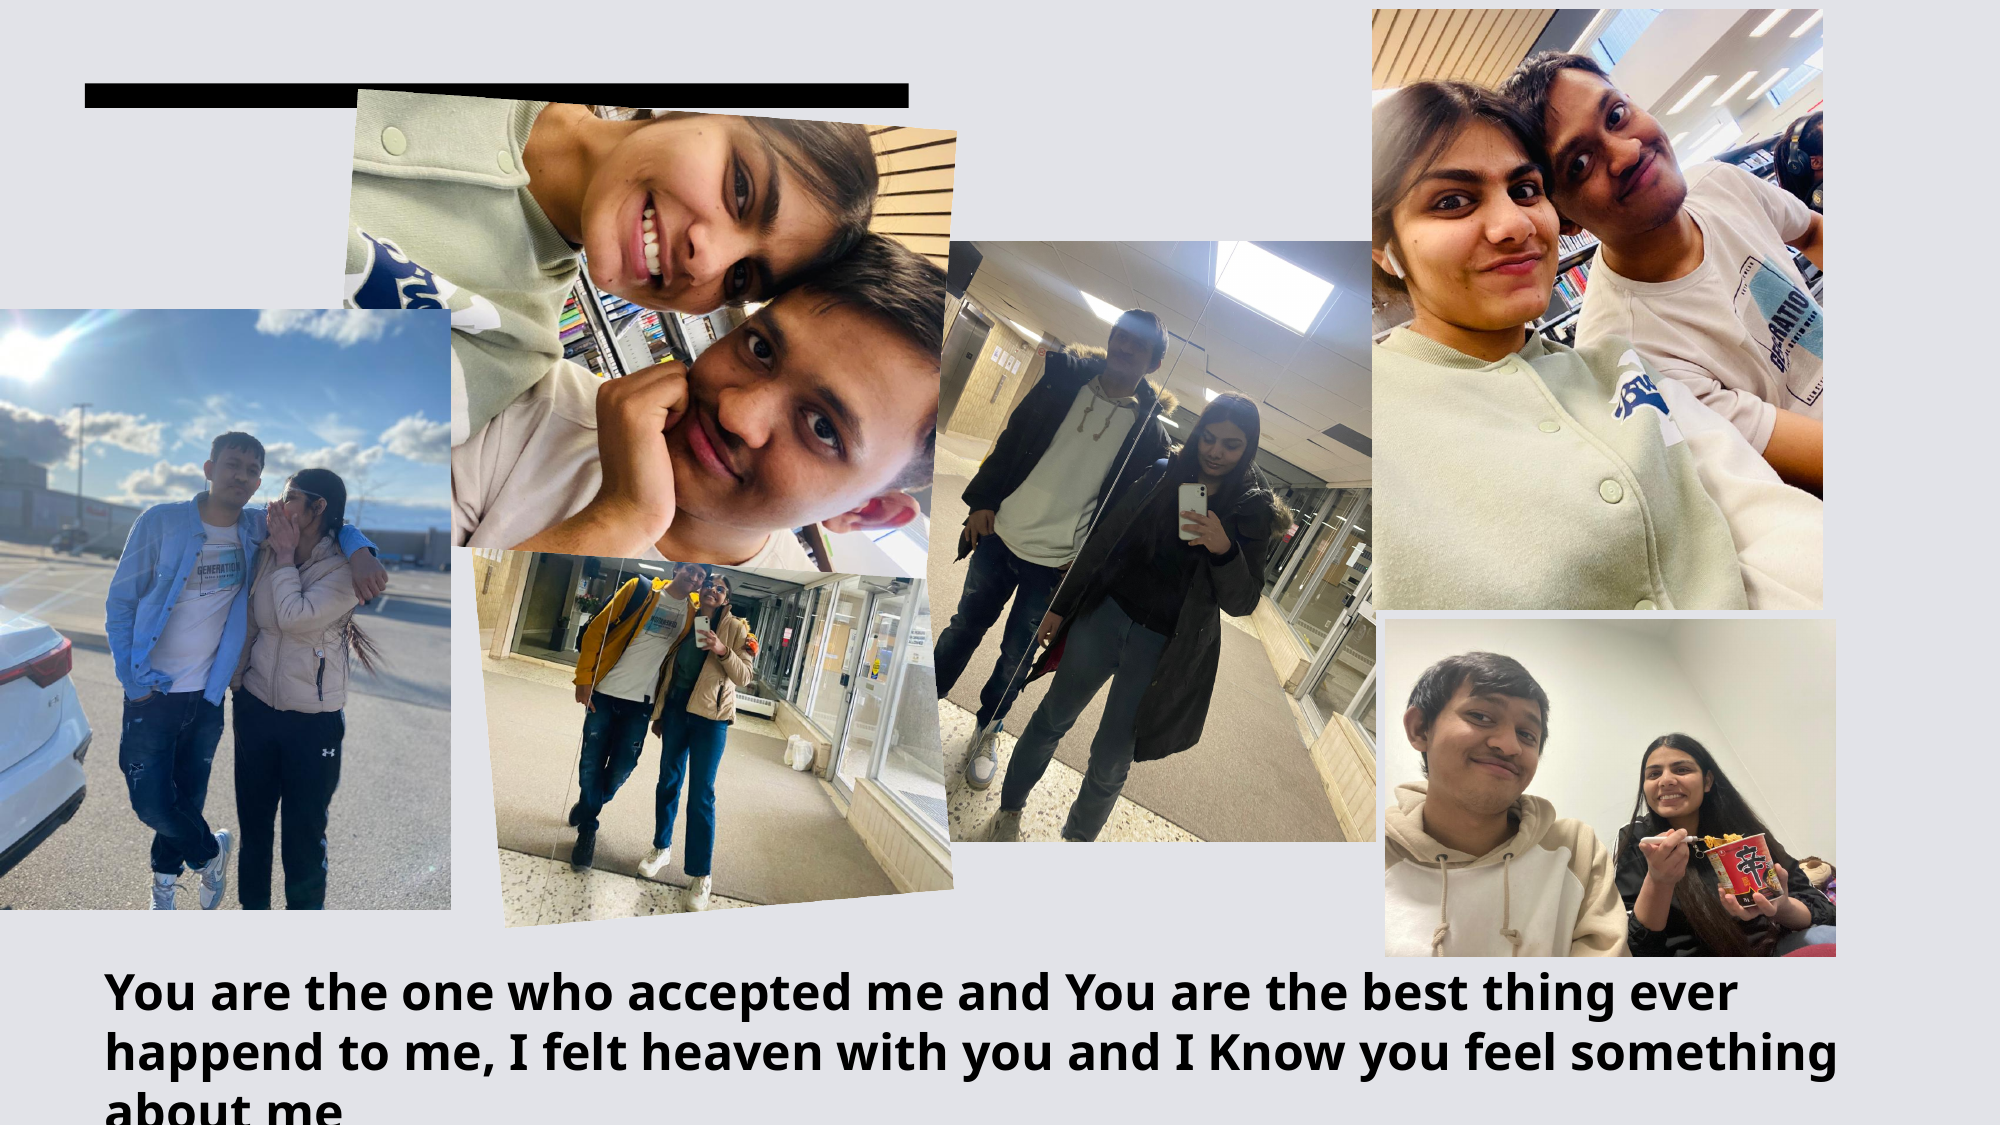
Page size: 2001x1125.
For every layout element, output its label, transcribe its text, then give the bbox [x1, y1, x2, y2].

picture [0, 9, 1823, 927]
picture [1385, 619, 1836, 957]
title You are the one who accepted me and You are the best thing ever happend to me, I felt heaven with you and I Know you feel something about me [89, 952, 1955, 1119]
